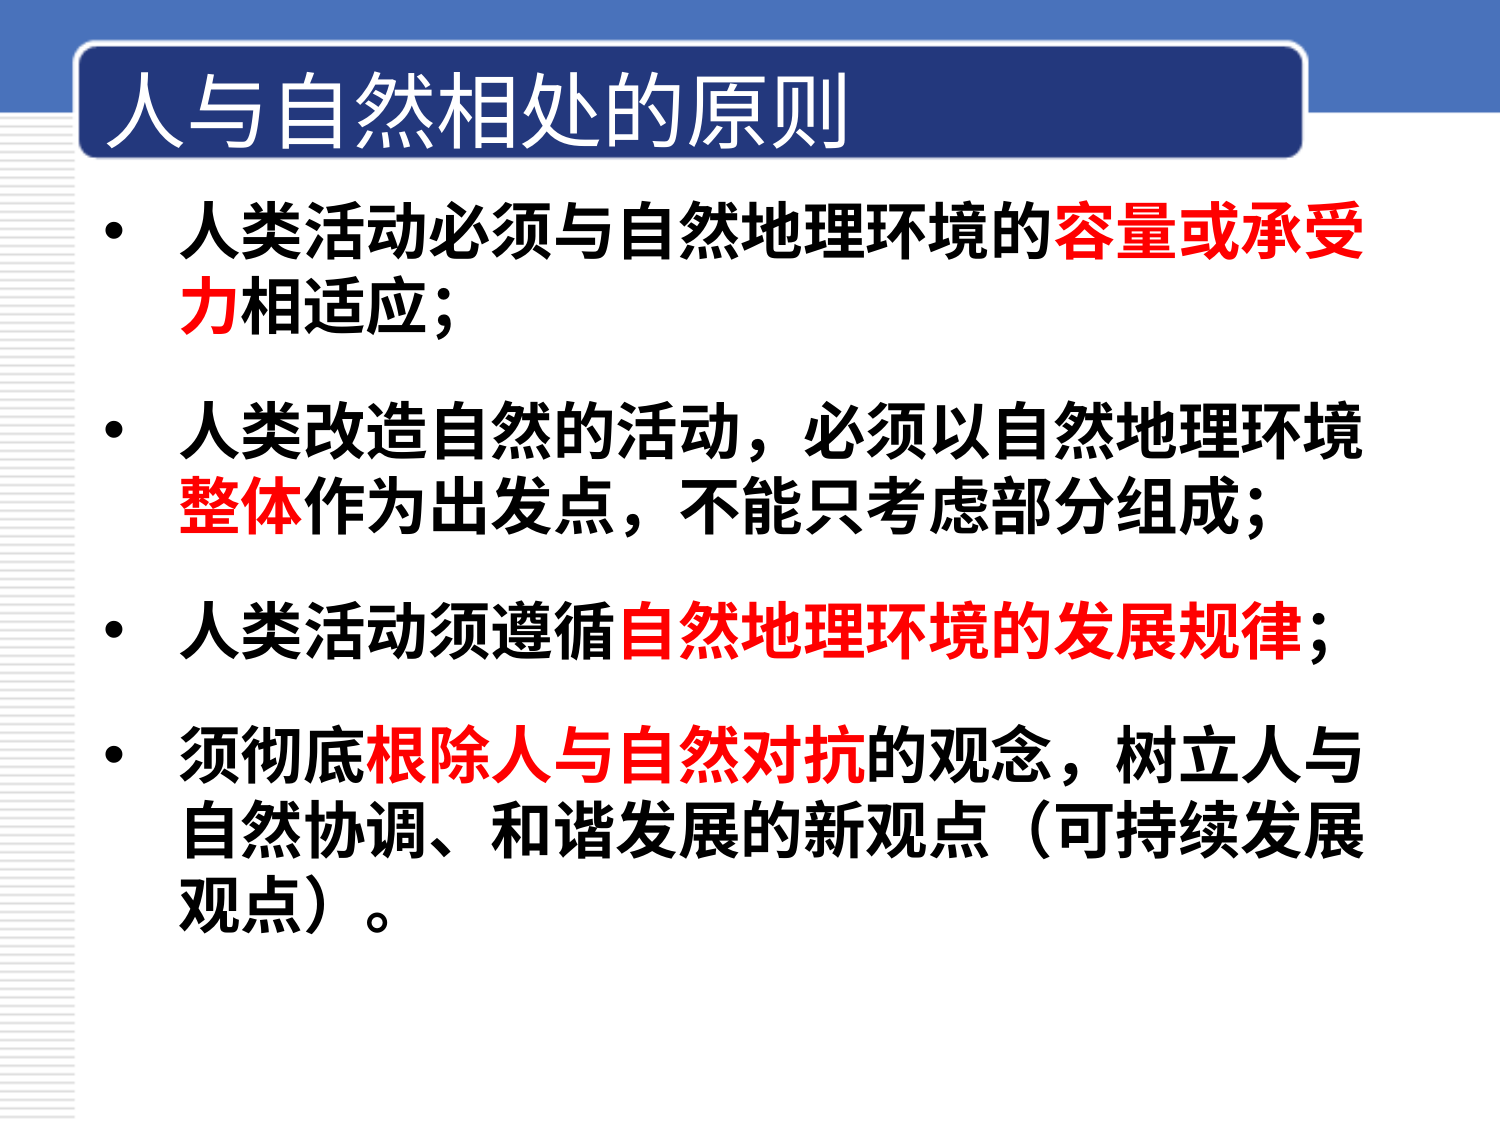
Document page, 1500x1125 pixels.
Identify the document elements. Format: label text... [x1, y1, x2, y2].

title 人与自然相处的原则 [88, 56, 1282, 162]
picture [0, 0, 1500, 1125]
text_box 人类活动必须与自然地理环境的容量或承受力相适应； 人类改造自然的活动，必须以自然地理环境整体作为出发点，不能只考虑部分组成； 人类活动须遵循自然地理环境的发展规律； 须彻底根除人与自然对抗的观念，树立人与自然协调、和谐发展的新观点（可持续发展观点）。 [88, 184, 1388, 949]
